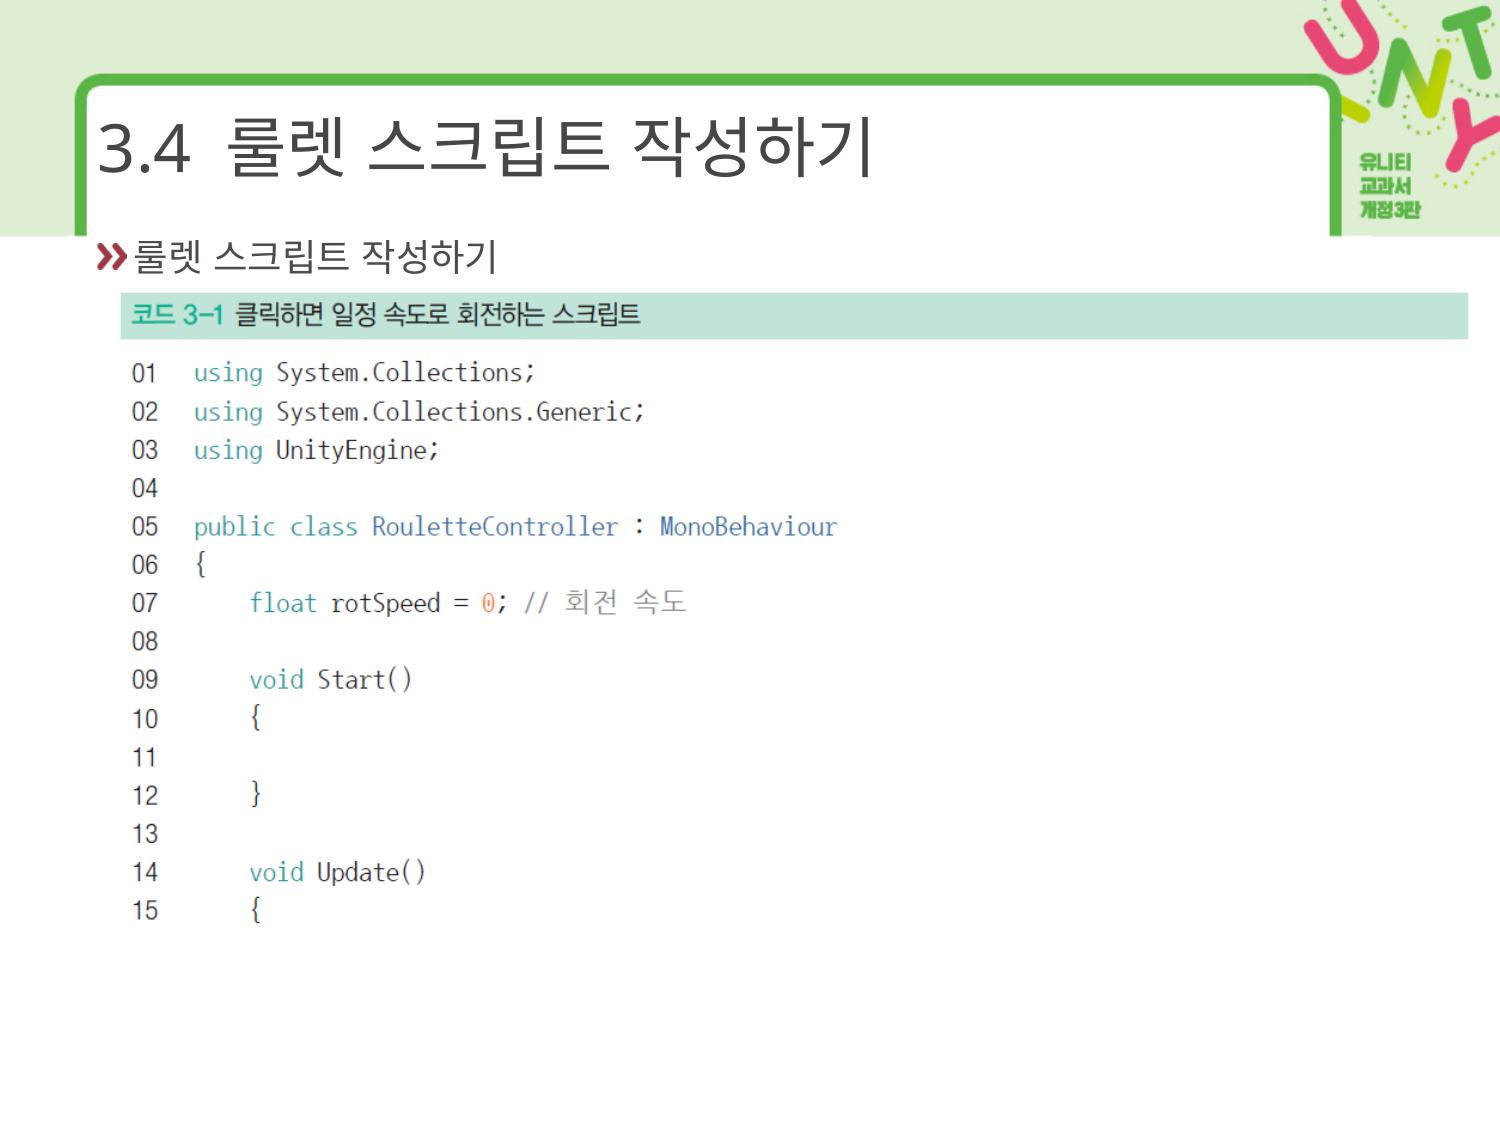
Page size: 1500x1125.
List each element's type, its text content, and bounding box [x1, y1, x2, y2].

list 룰렛 스크립트 작성하기 [81, 222, 1412, 1037]
picture [0, 0, 1500, 1125]
title 3.4 룰렛 스크립트 작성하기 [82, 61, 1413, 193]
